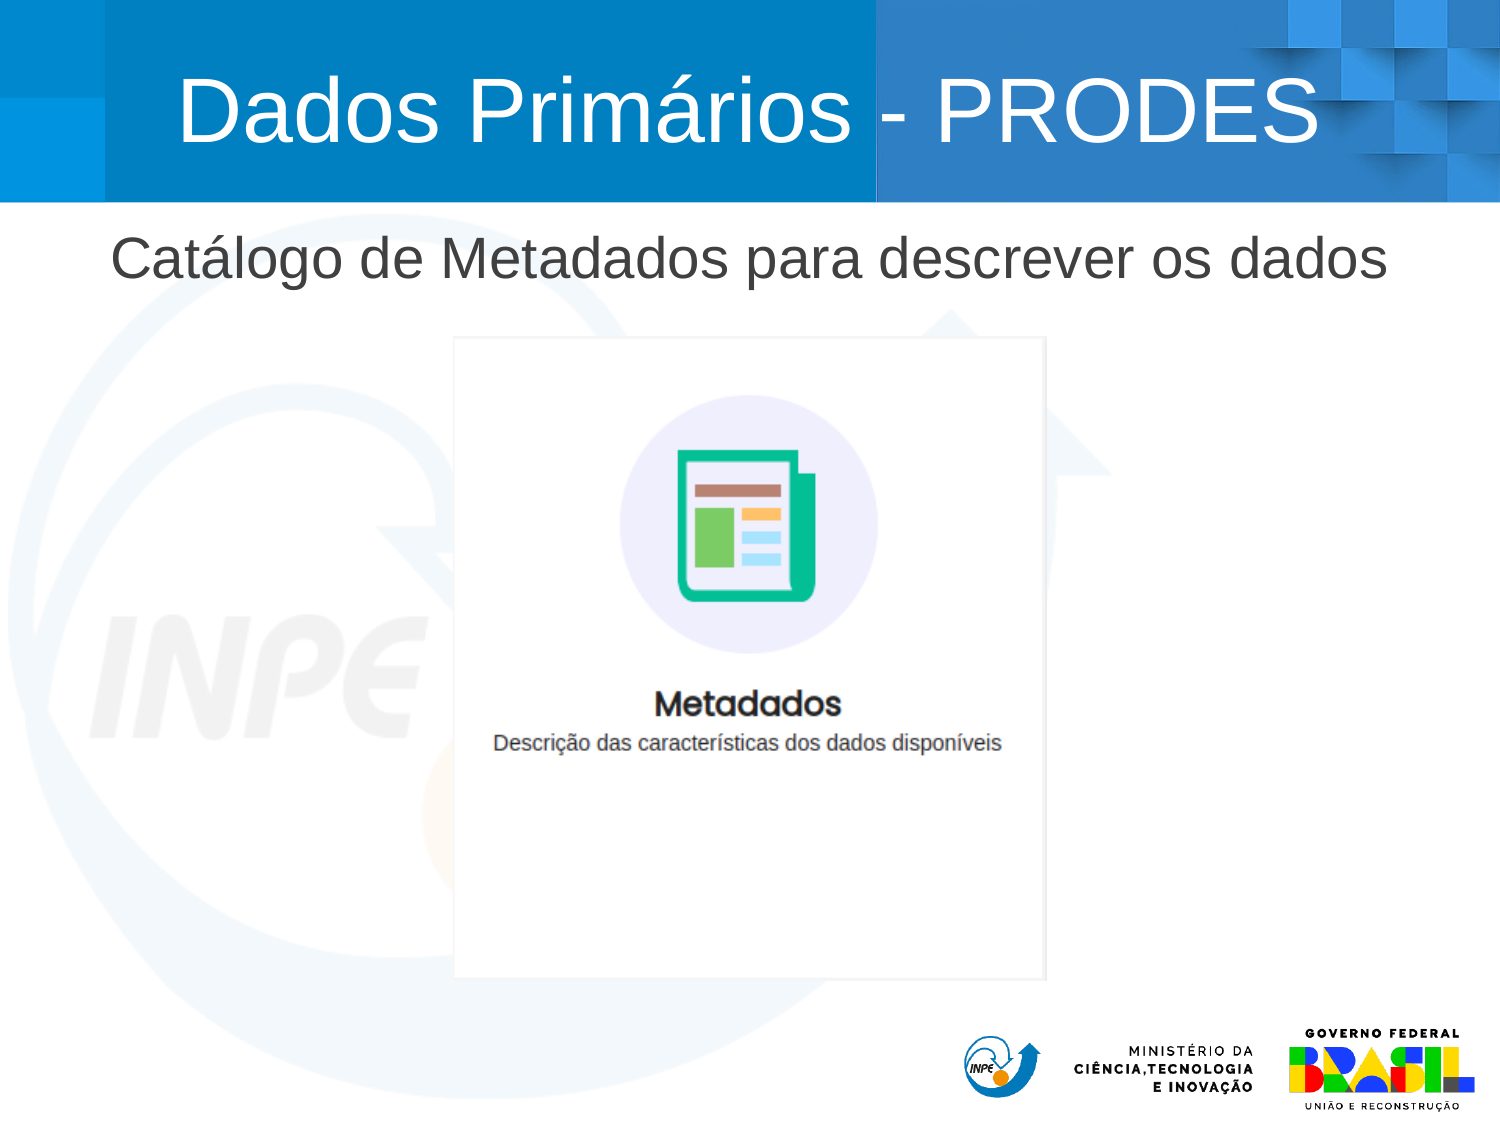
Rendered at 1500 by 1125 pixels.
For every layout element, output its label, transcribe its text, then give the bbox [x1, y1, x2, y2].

text_box Catálogo de Metadados para descrever os dados [23, 212, 1477, 293]
picture [0, 0, 1500, 1125]
text_box Dados Primários - PRODES [74, 14, 1425, 196]
